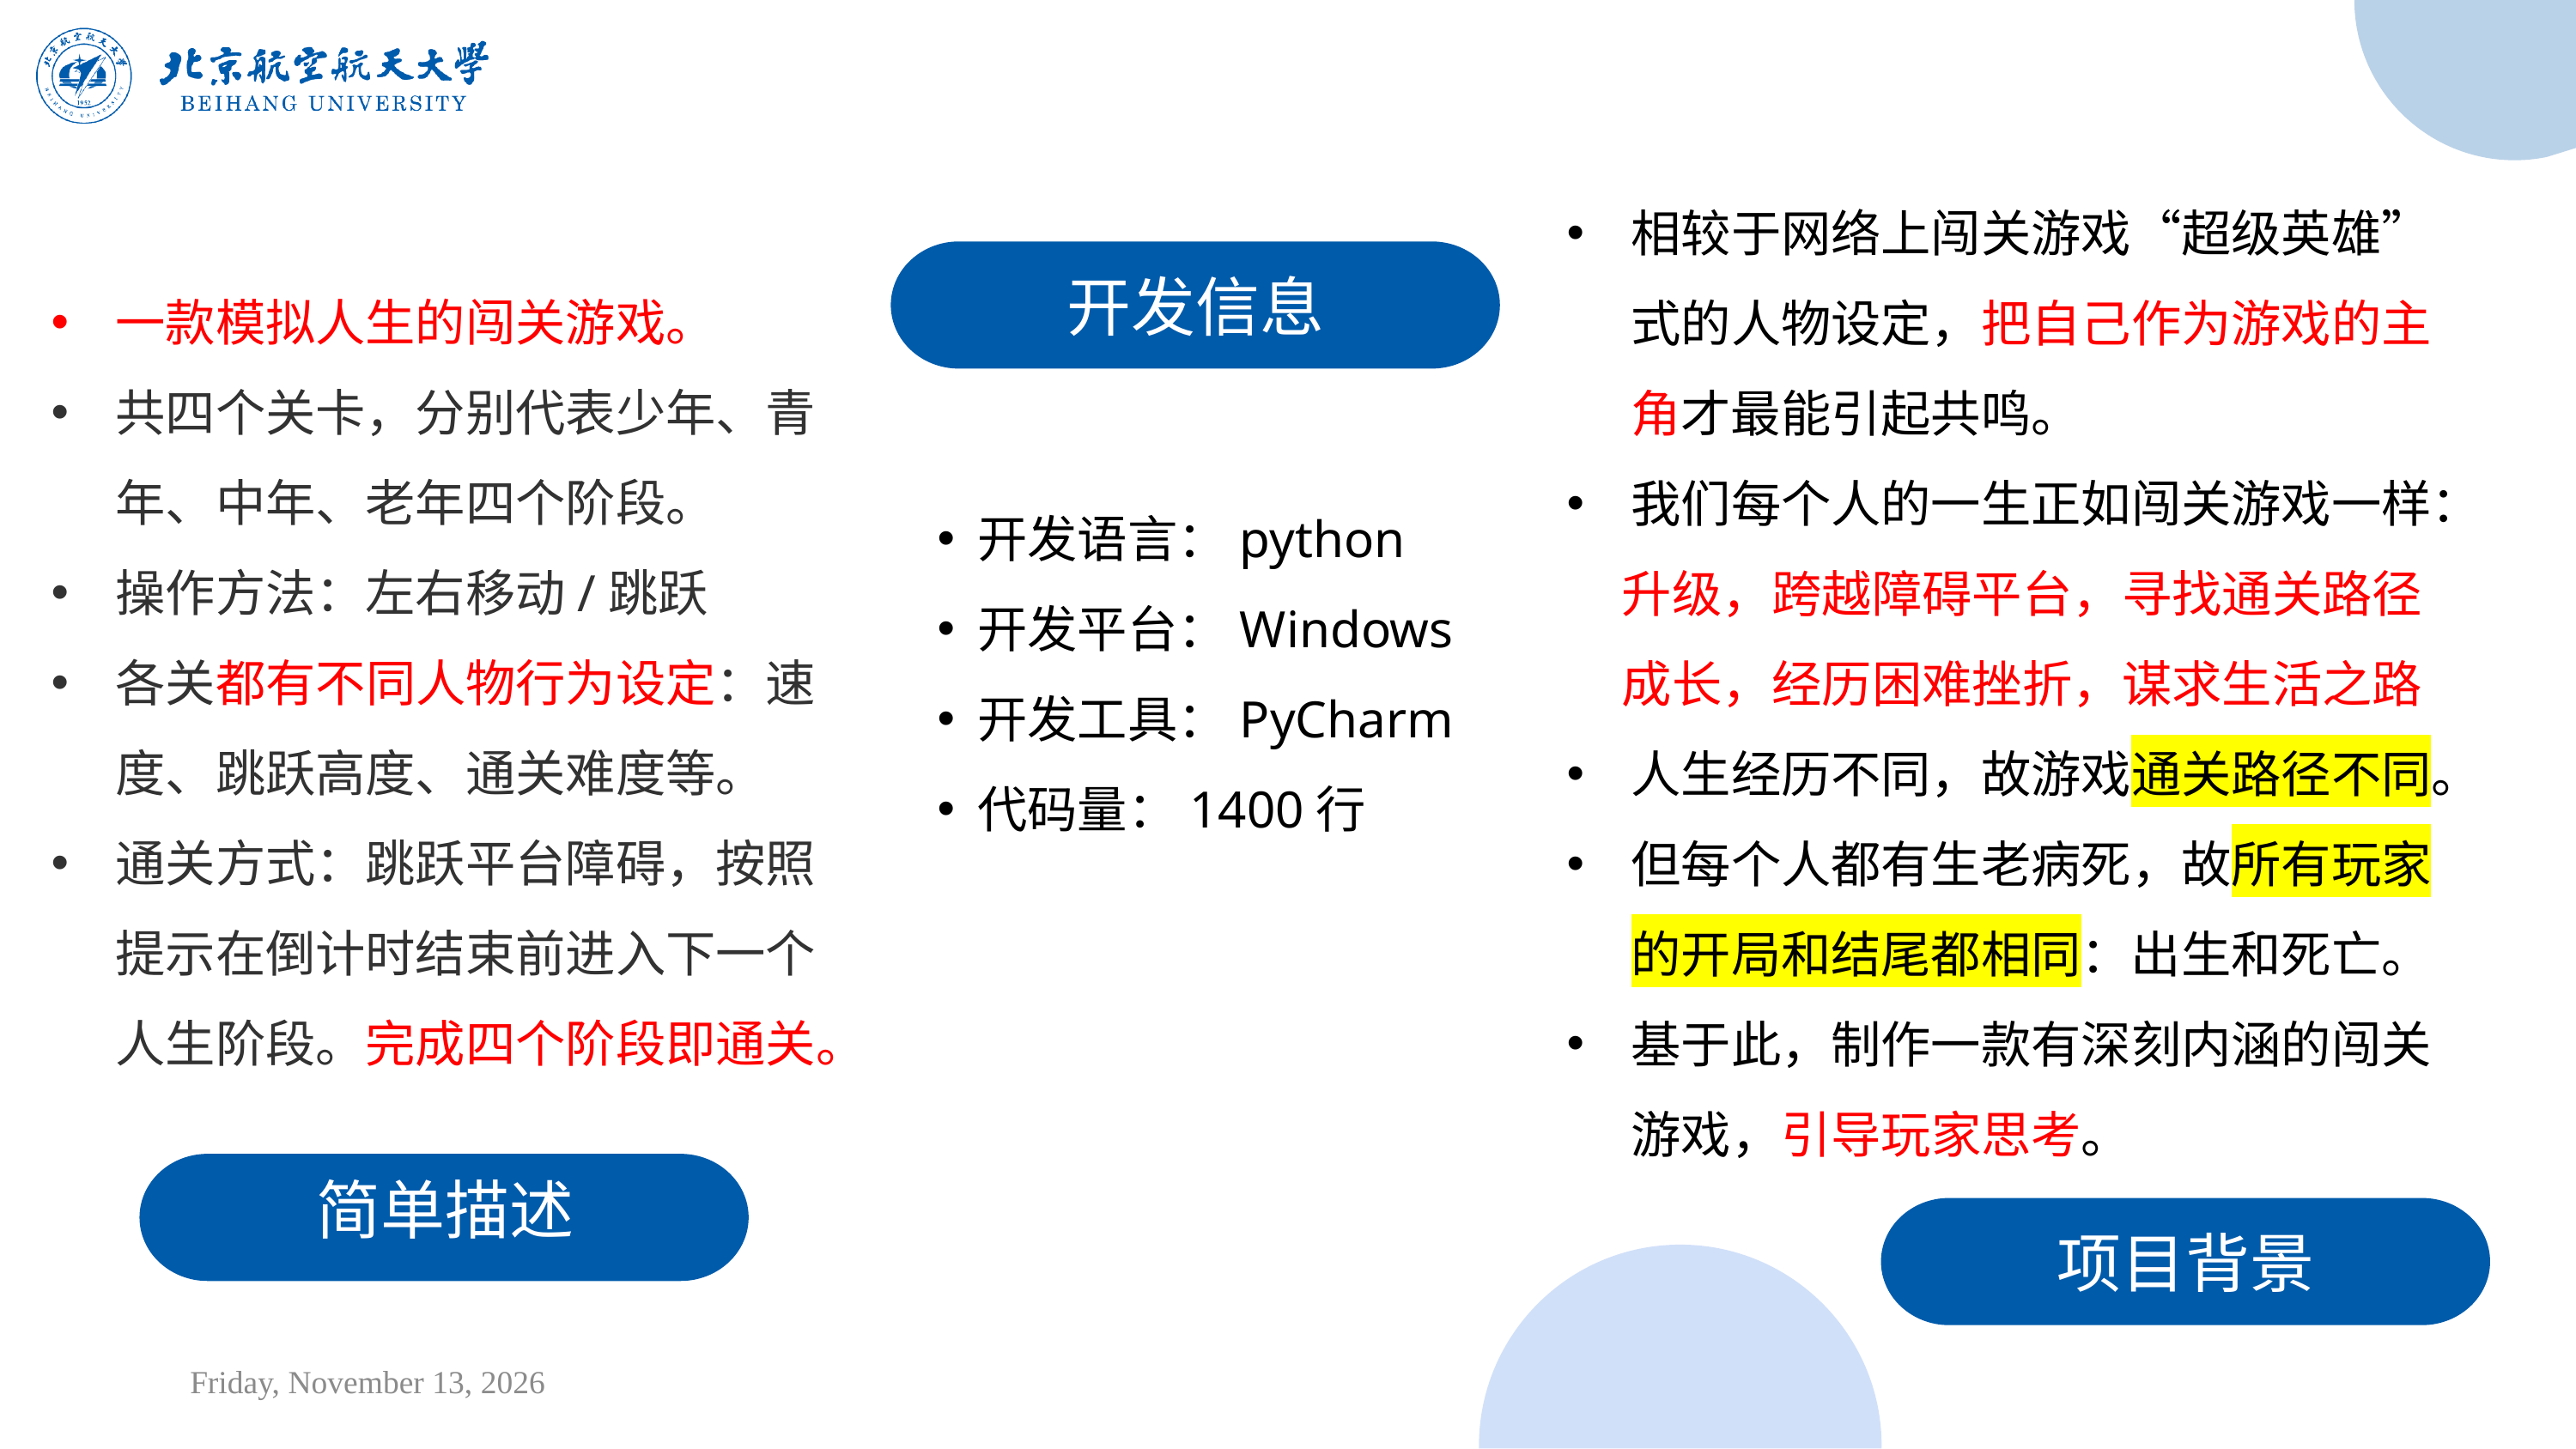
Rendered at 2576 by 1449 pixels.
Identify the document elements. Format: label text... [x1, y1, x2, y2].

text_box 一款模拟人生的闯关游戏。 共四个关卡，分别代表少年、青年、中年、老年四个阶段。 操作方法：左右移动/跳跃 各关都有不同人物行为设定：速度、跳跃高度、通关难度等。 通关方式：跳跃平台障碍，按照提示在倒计时结束前进入下一个人生阶段。完成四个阶段即通关。 [38, 255, 853, 1079]
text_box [890, 241, 1500, 369]
text_box 相较于网络上闯关游戏“超级英雄”式的人物设定，把自己作为游戏的主角才最能引起共鸣。 我们每个人的一生正如闯关游戏一样： 升级，跨越障碍平台，寻找通关路径 成长，经历困难挫折，谋求生活之路 人生经历不同，故游戏通关路径不同。 但每个人都有生老病死，故所有玩家的开局和结尾都相同：出生和死亡。 基于此，制作一款有深刻内涵的闯关游戏，引导玩家思考。 [1553, 165, 2490, 1169]
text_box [1880, 1197, 2490, 1325]
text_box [2354, 0, 2576, 161]
picture [36, 27, 489, 124]
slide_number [177, 1343, 757, 1420]
text_box 开发语言：python 开发平台：Windows 开发工具：PyCharm 代码量：1400行 [924, 470, 1500, 845]
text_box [1479, 1244, 1882, 1449]
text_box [139, 1154, 749, 1294]
